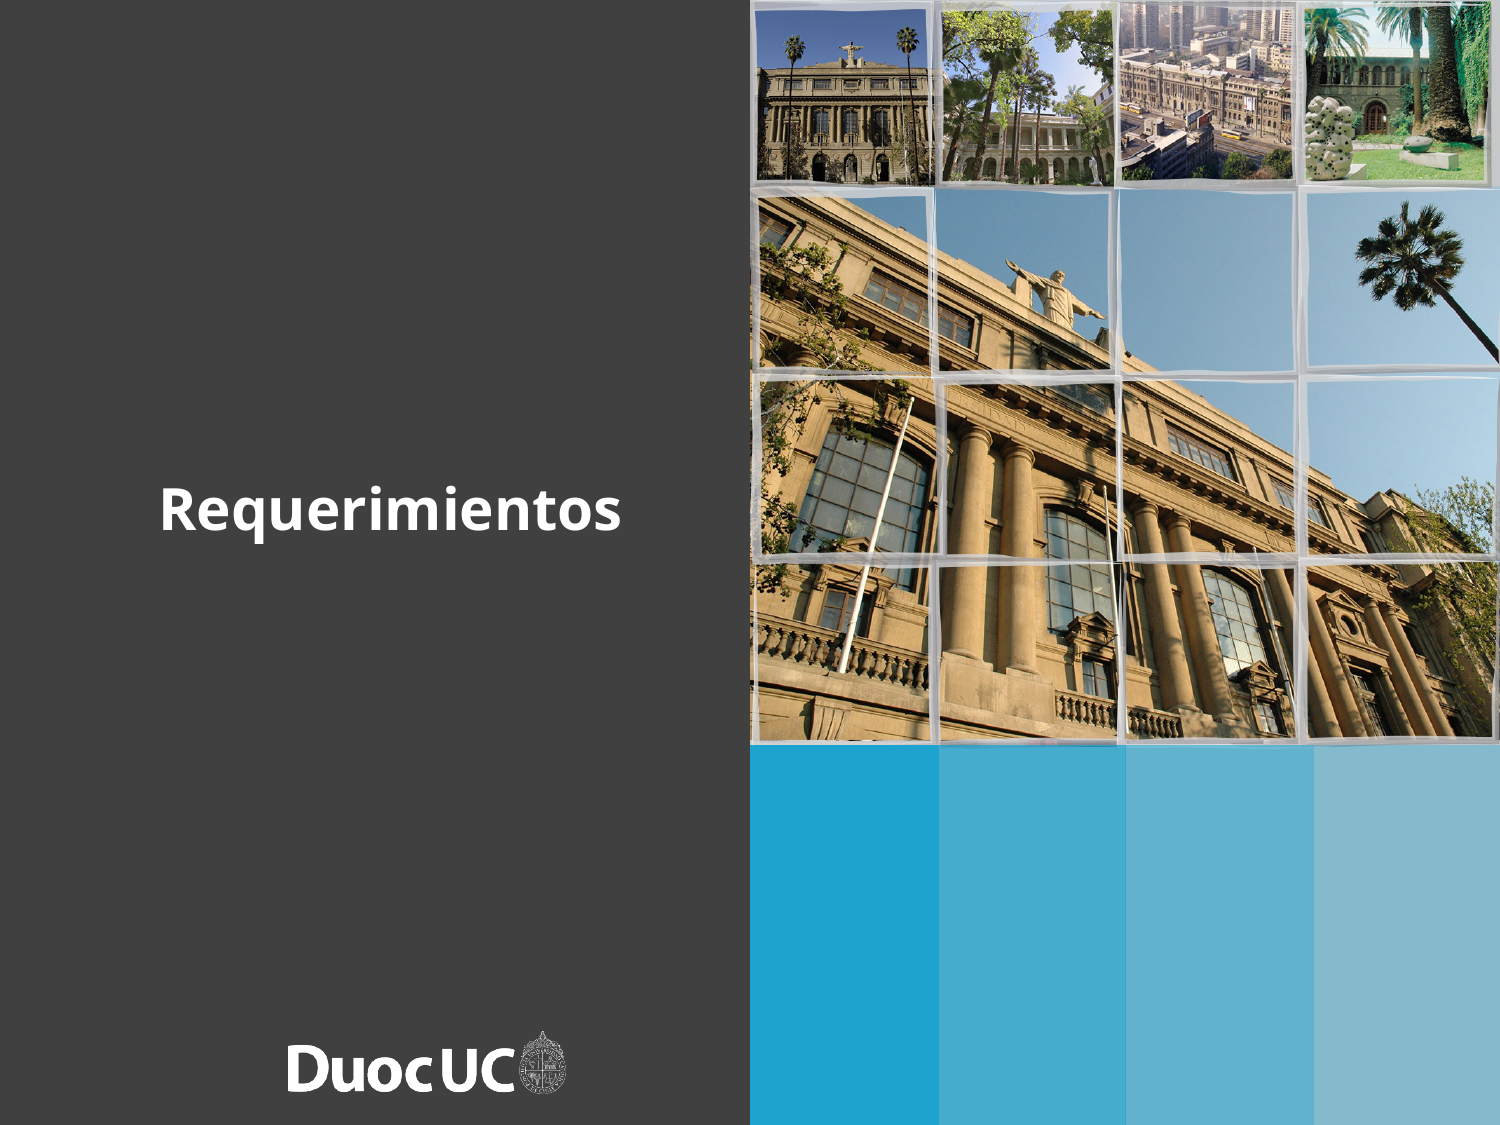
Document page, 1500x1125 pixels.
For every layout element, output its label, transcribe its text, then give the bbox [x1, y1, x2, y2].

picture [288, 1031, 566, 1094]
picture [750, 0, 1500, 1125]
text_box Requerimientos [143, 464, 670, 549]
